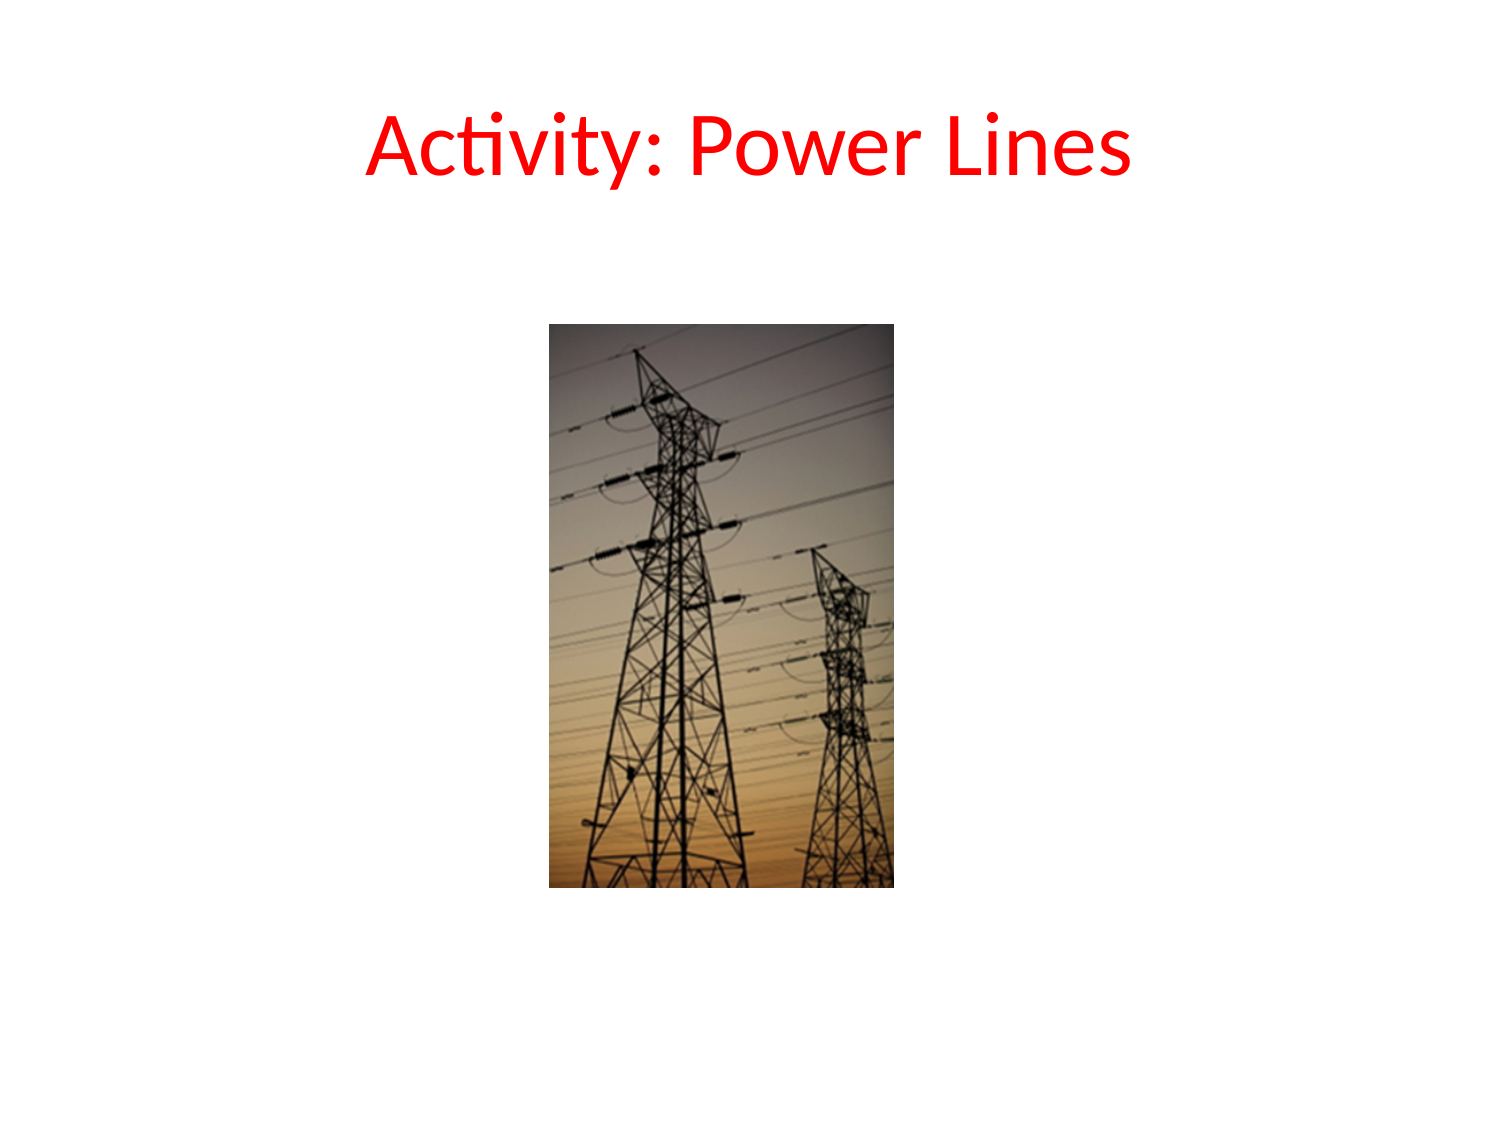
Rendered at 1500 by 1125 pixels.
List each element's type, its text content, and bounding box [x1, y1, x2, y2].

picture [549, 324, 894, 888]
title Activity: Power Lines [75, 45, 1425, 233]
